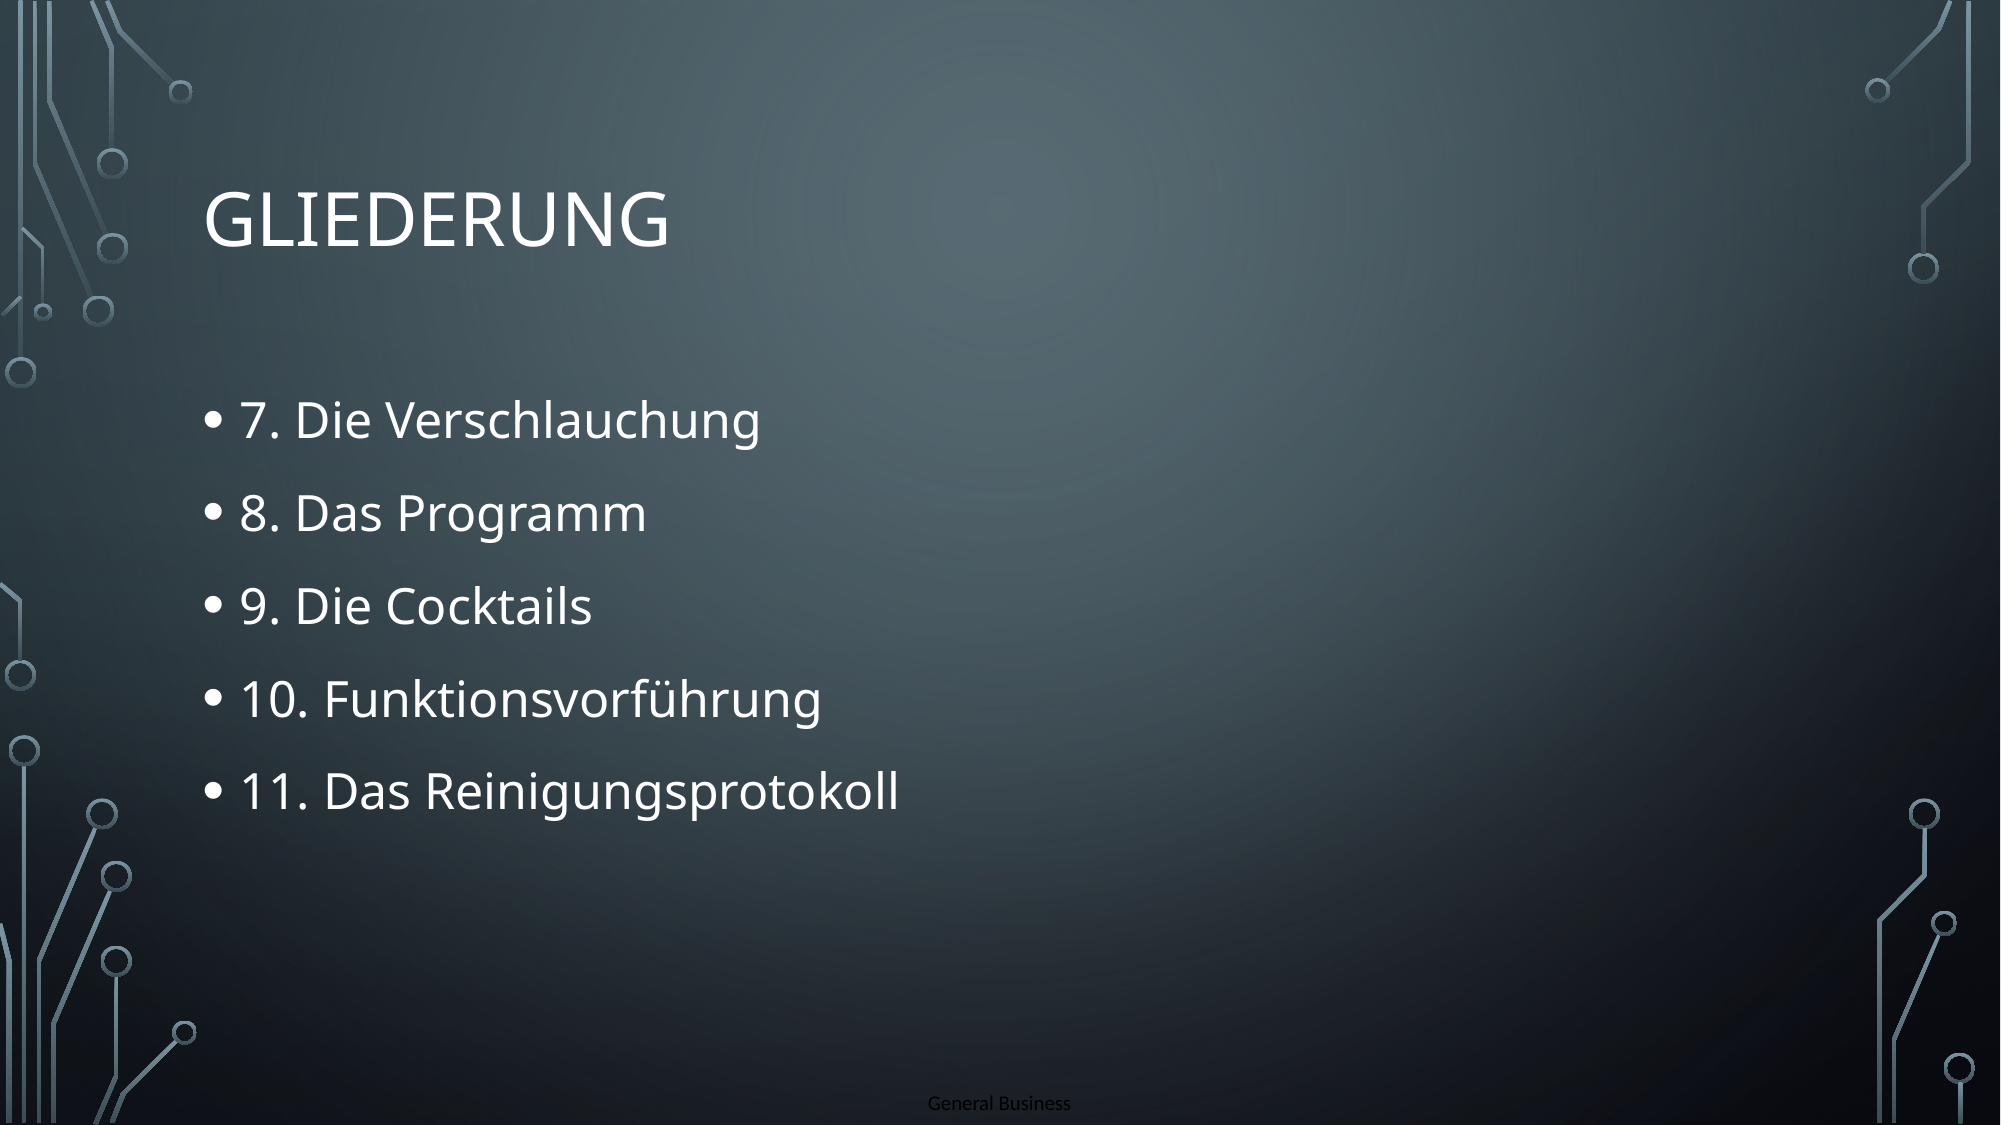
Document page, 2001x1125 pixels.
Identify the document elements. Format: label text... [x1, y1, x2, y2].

title Gliederung [187, 101, 1813, 344]
list 7. Die Verschlauchung 8. Das Programm 9. Die Cocktails 10. Funktionsvorführung 11. Das Reinigungsprotokoll [187, 369, 1813, 950]
